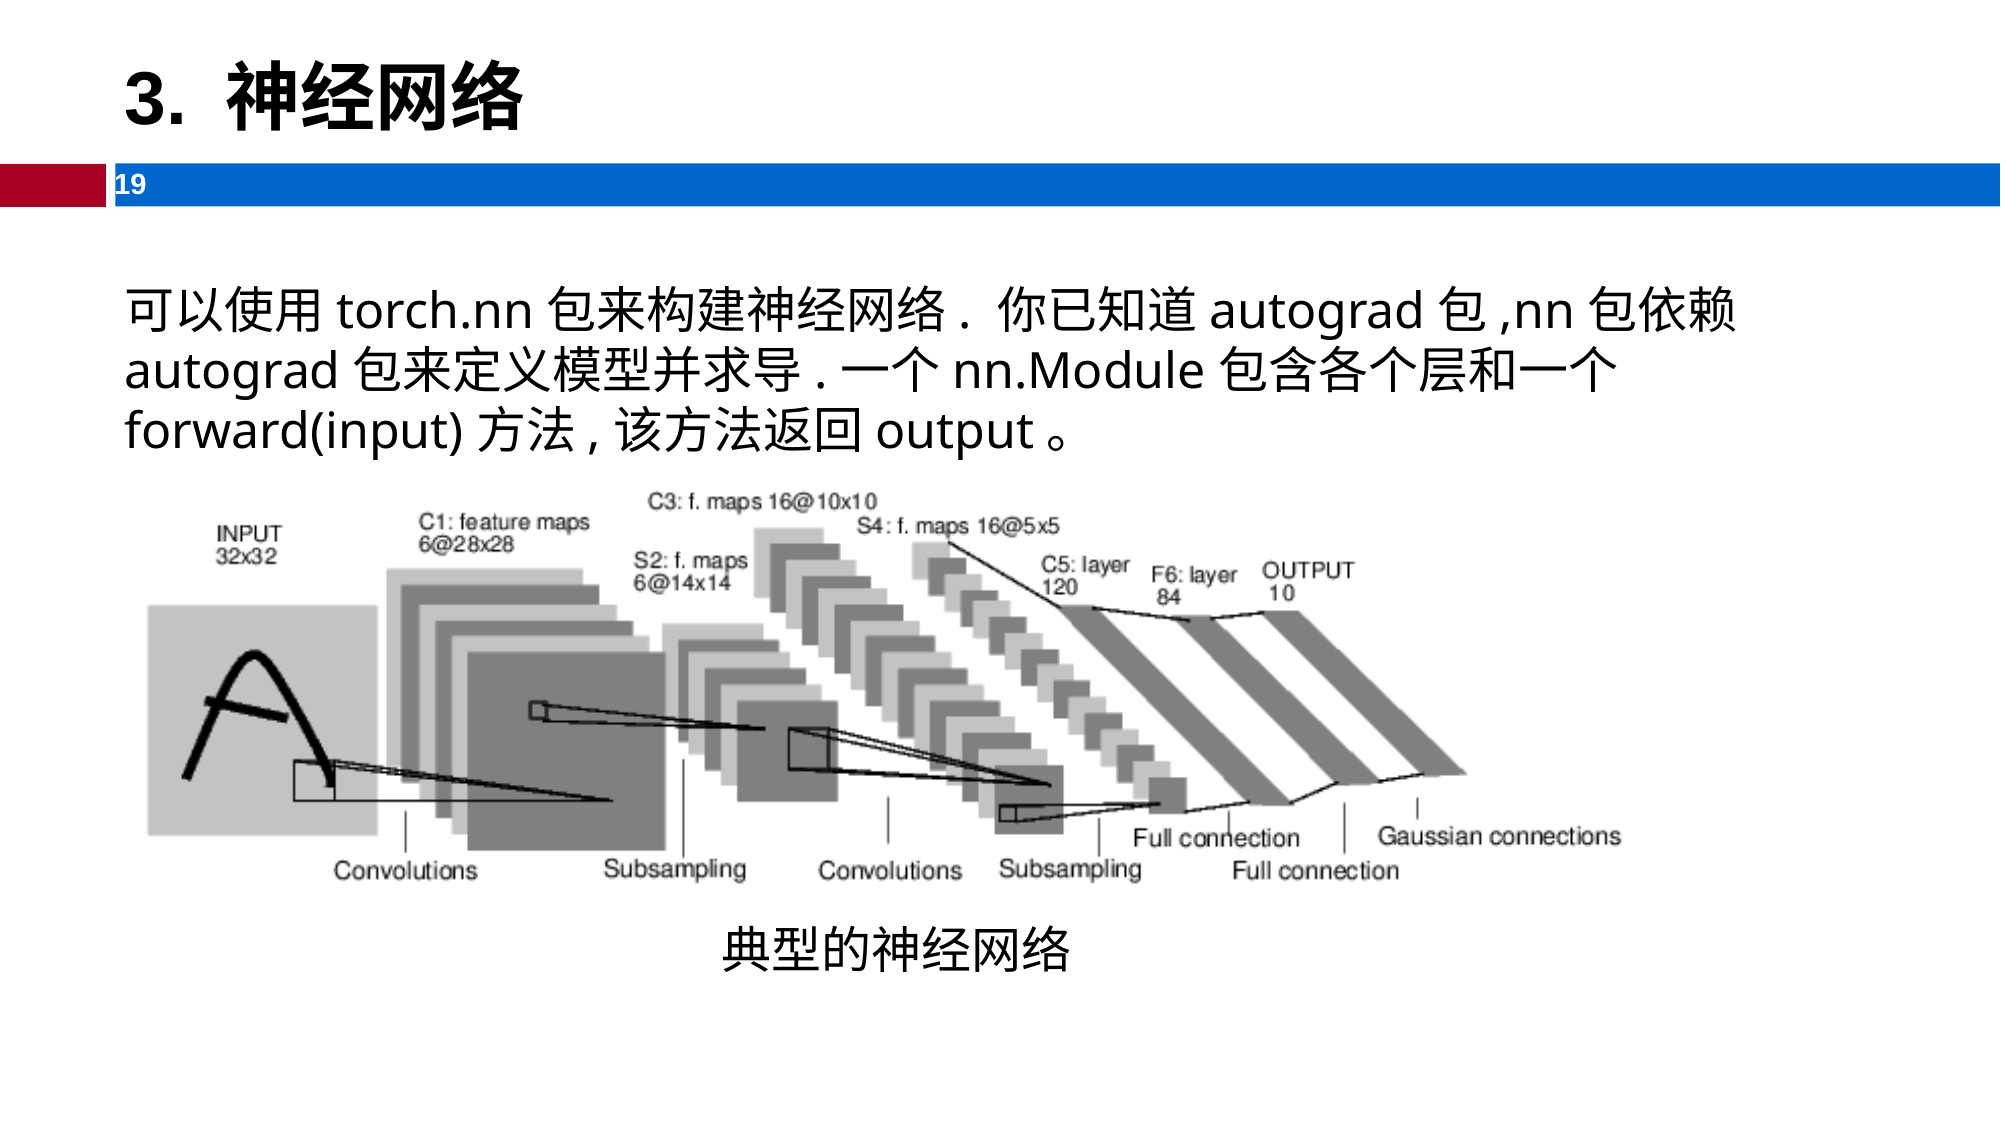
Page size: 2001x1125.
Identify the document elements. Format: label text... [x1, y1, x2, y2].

text_box 可以使用torch.nn包来构建神经网络. 你已知道autograd包,nn包依赖autograd包来定义模型并求导.一个nn.Module包含各个层和一个forward(input)方法,该方法返回output。 [109, 271, 1837, 466]
picture [103, 477, 1642, 902]
text_box 典型的神经网络 [706, 910, 1087, 986]
title 3. 神经网络 [109, 38, 2000, 150]
